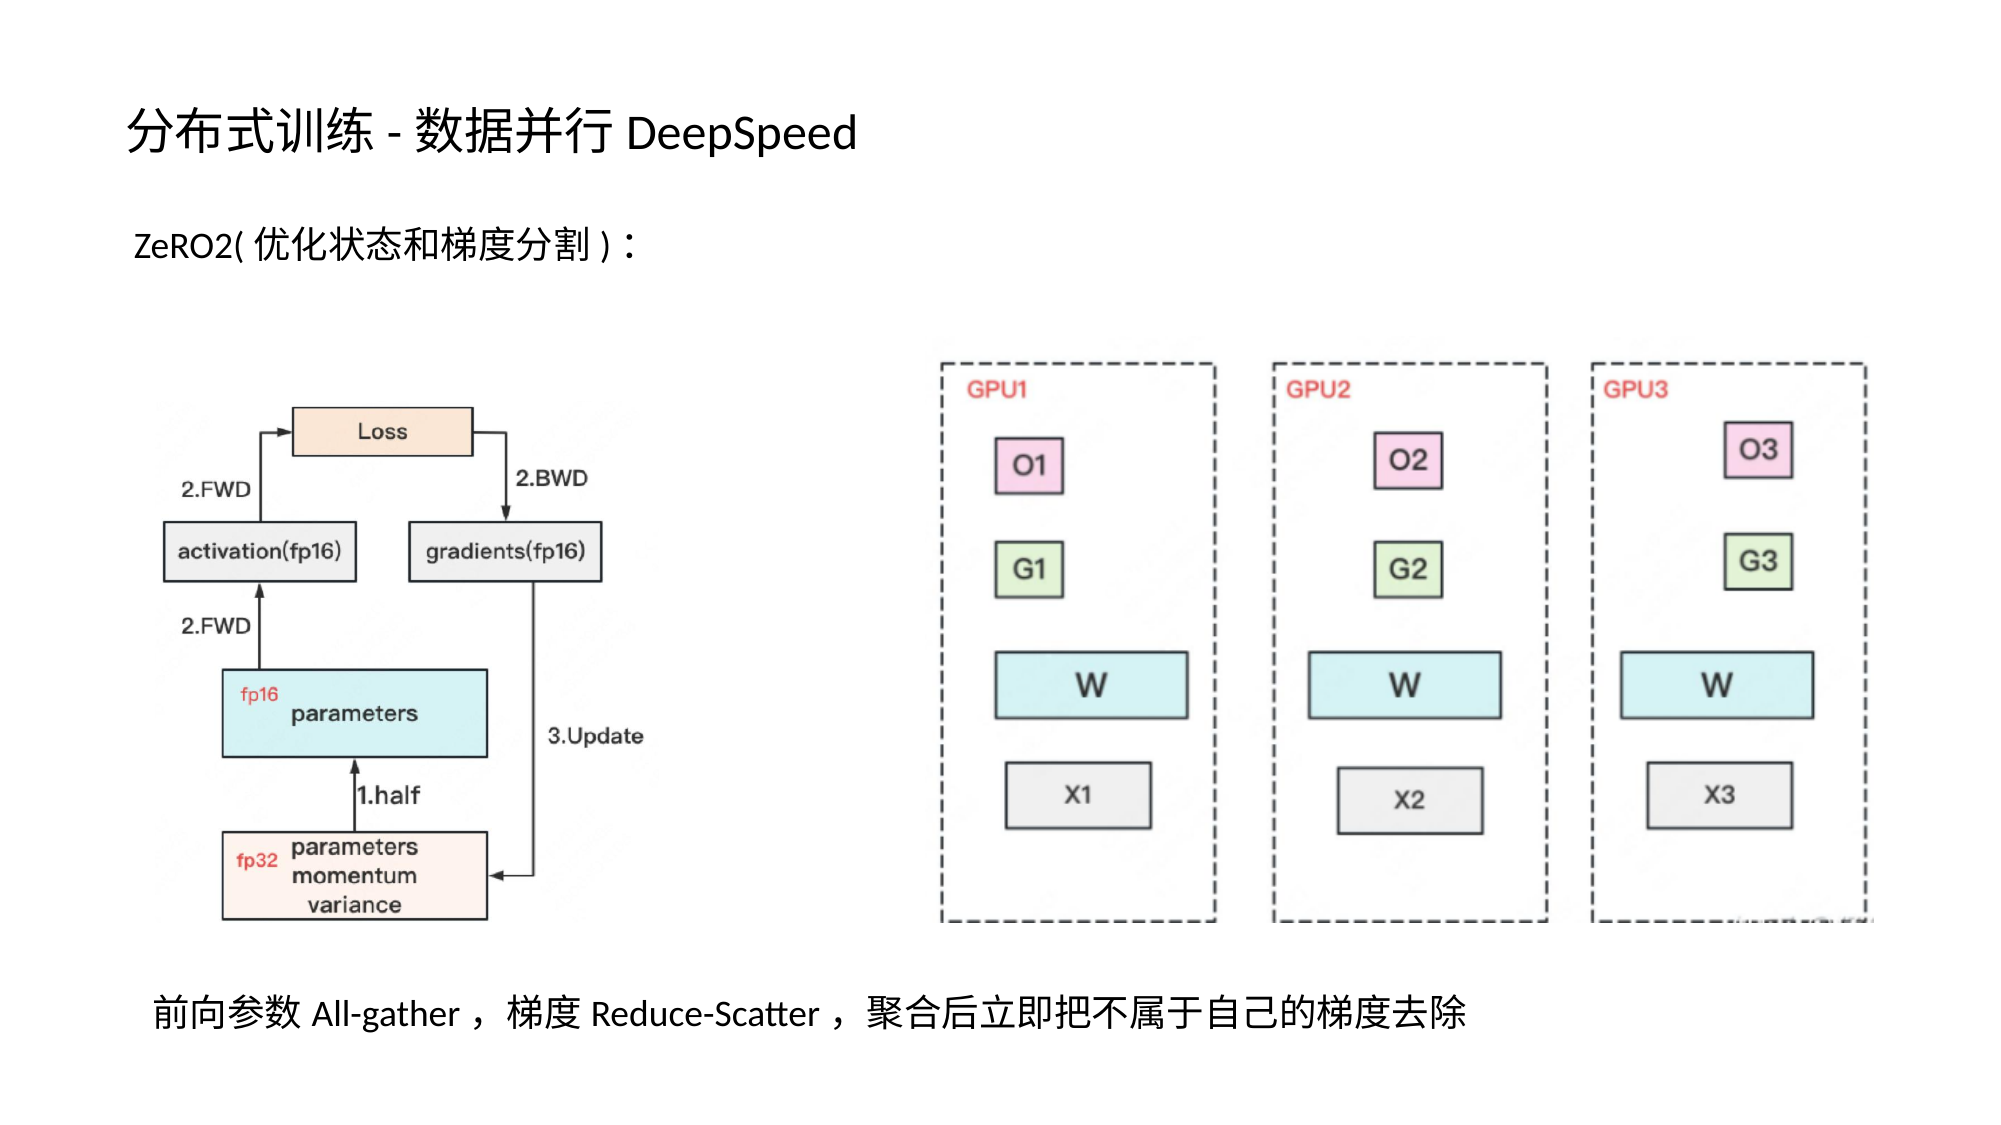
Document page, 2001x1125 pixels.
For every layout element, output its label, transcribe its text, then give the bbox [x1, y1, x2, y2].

text_box ZeRO2(优化状态和梯度分割)： [118, 190, 1573, 341]
text_box 分布式训练-数据并行DeepSpeed [110, 62, 1360, 338]
picture [155, 401, 659, 923]
text_box 前向参数All-gather，梯度Reduce-Scatter，聚合后立即把不属于自己的梯度去除 [137, 982, 1494, 1042]
picture [924, 335, 1875, 923]
